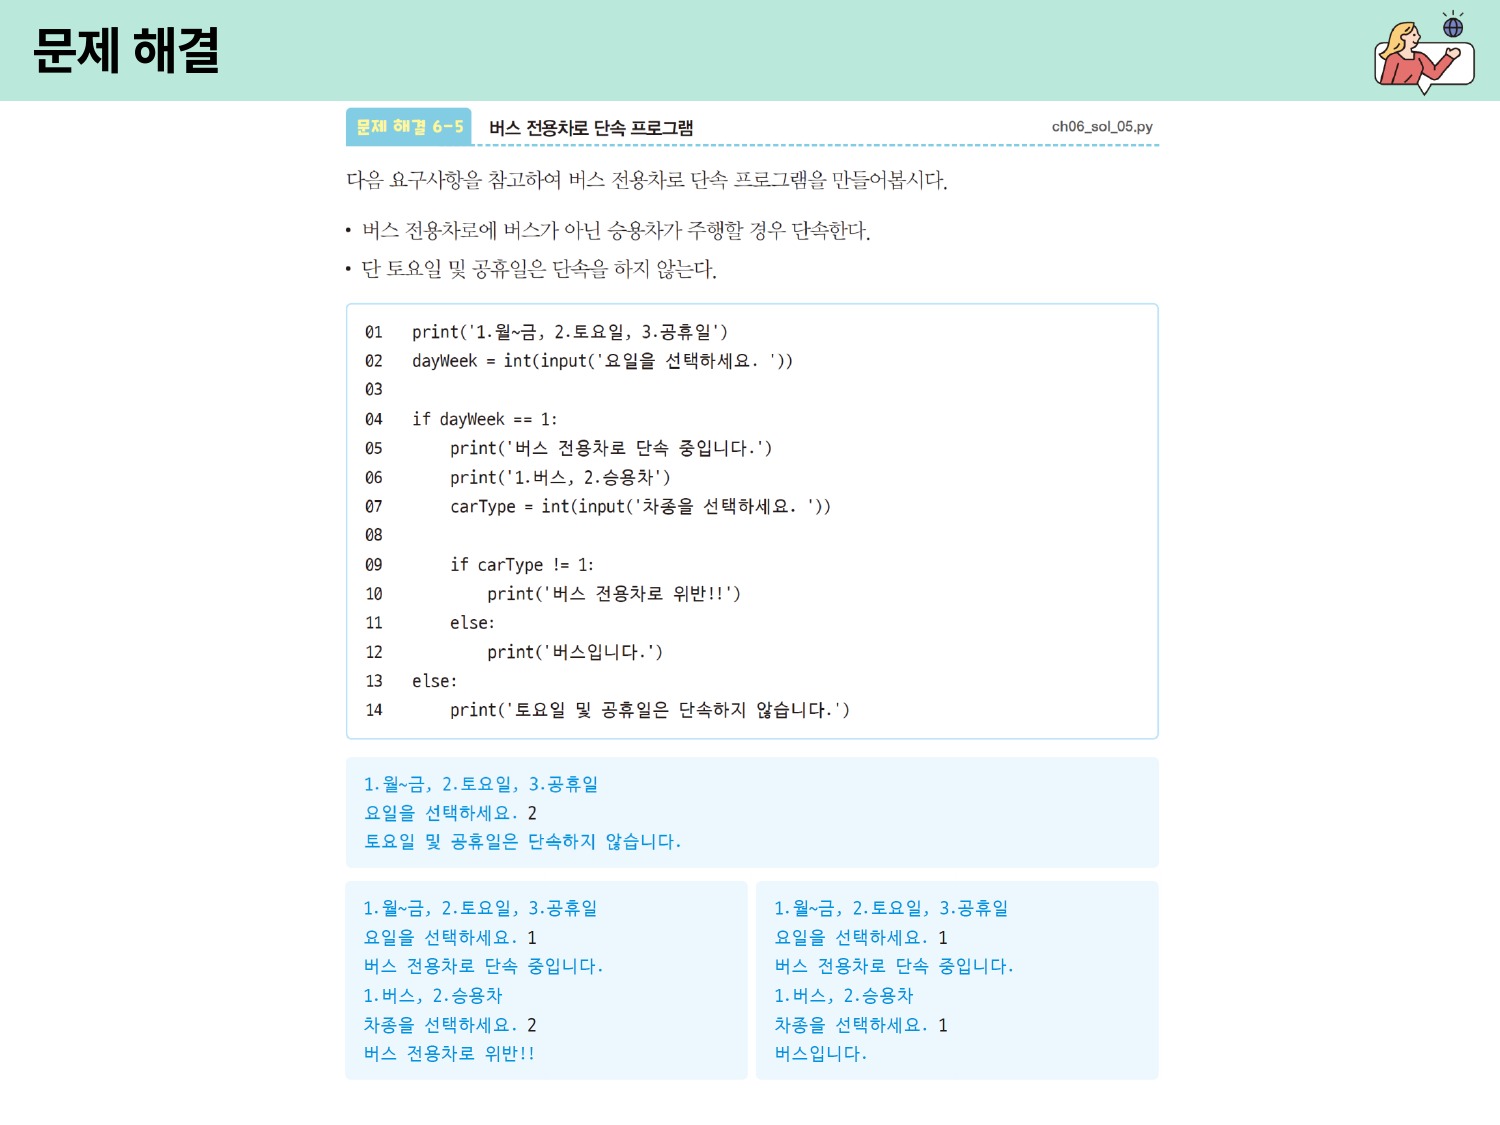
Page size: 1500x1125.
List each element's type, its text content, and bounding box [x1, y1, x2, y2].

title 문제 해결 [17, 10, 1295, 89]
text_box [338, 101, 1162, 1082]
picture [1359, 0, 1500, 97]
